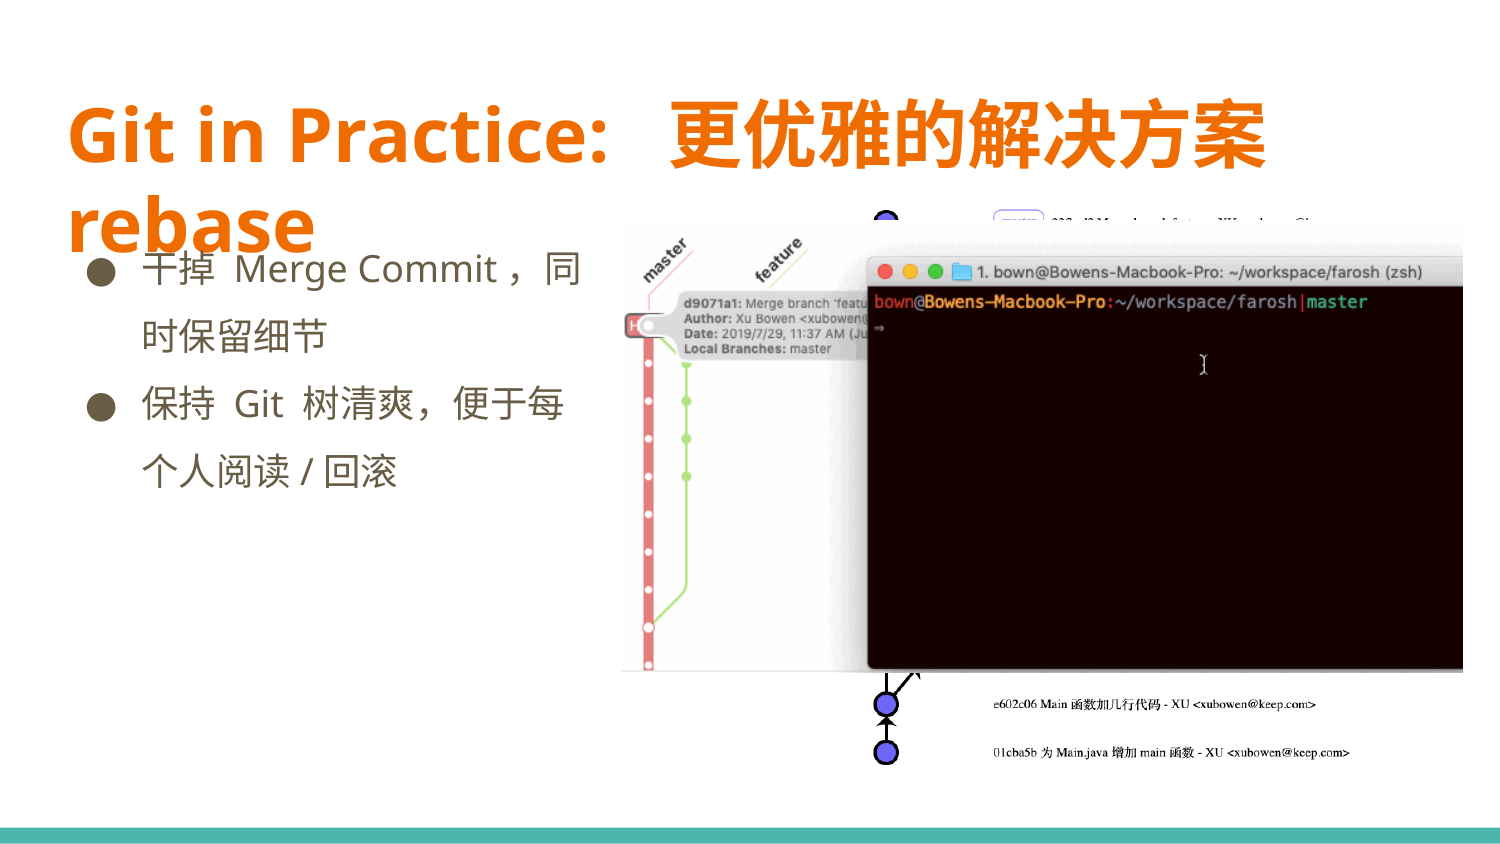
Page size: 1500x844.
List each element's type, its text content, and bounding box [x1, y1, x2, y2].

list 干掉 Merge Commit，同时保留细节 保持 Git 树清爽，便于每个人阅读/回滚 [51, 207, 603, 750]
picture [620, 207, 1463, 769]
title Git in Practice: 更优雅的解决方案 rebase [51, 72, 1449, 189]
